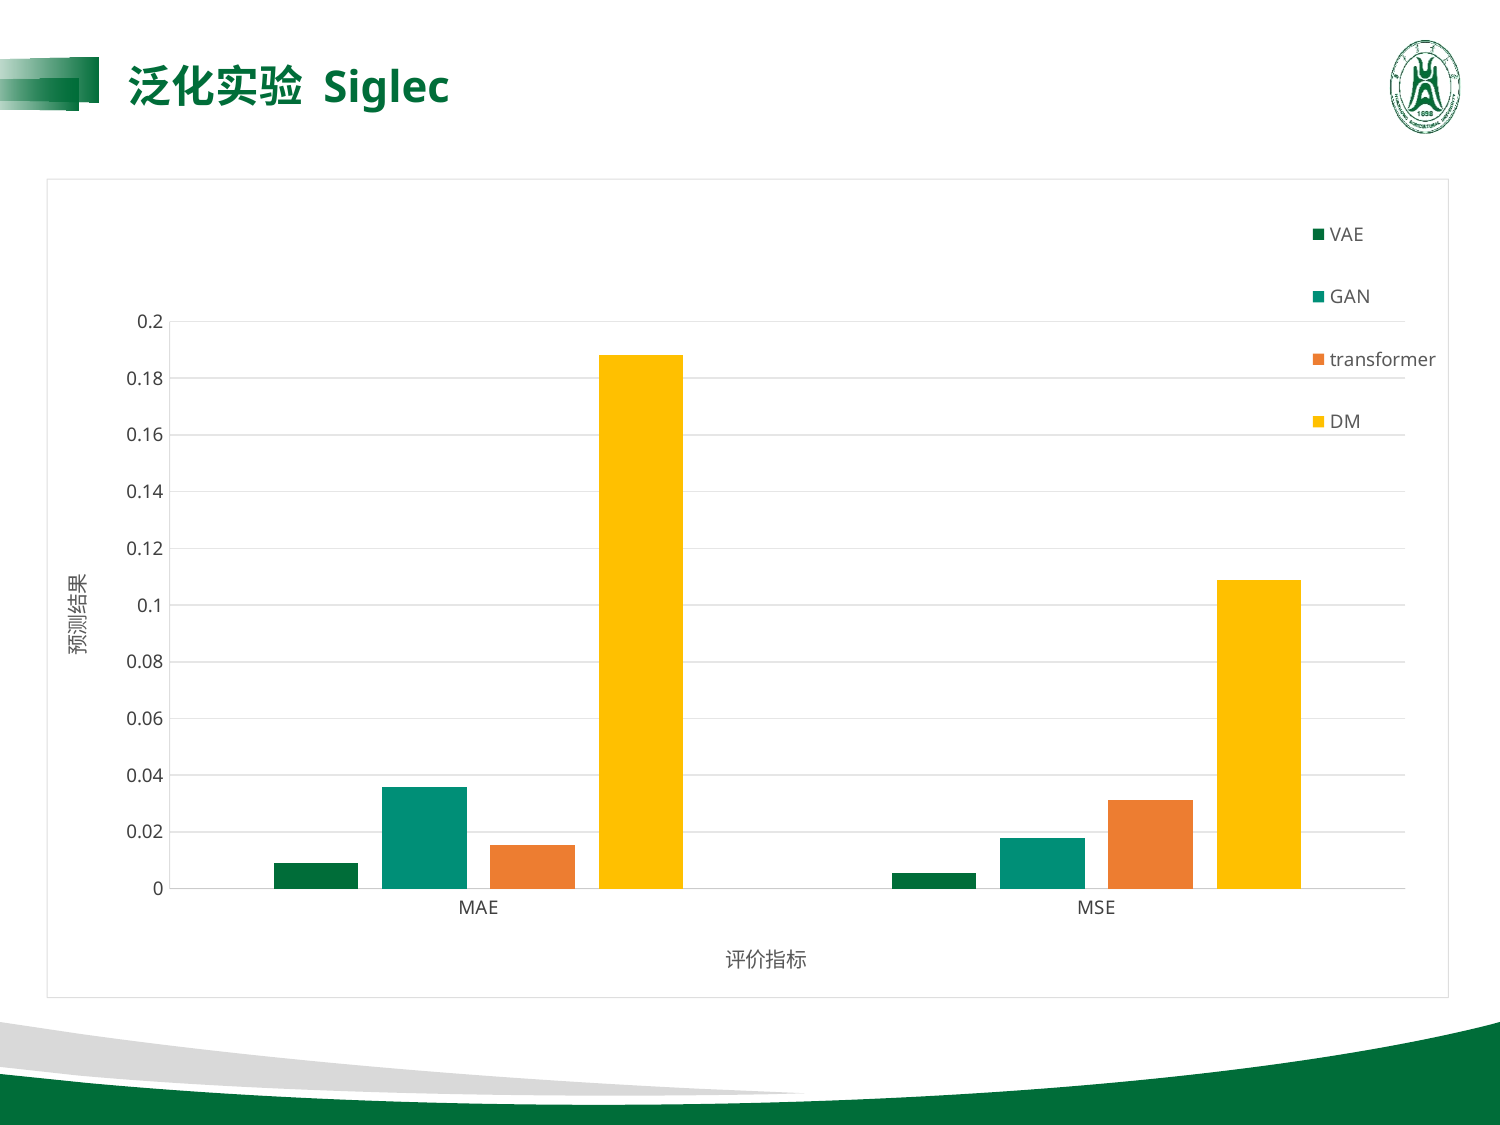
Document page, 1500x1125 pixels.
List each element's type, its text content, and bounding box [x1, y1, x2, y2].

chart [46, 178, 1449, 999]
slide_number [1148, 1062, 1486, 1122]
text_box 泛化实验 Siglec [113, 51, 1002, 172]
picture [1385, 33, 1464, 137]
